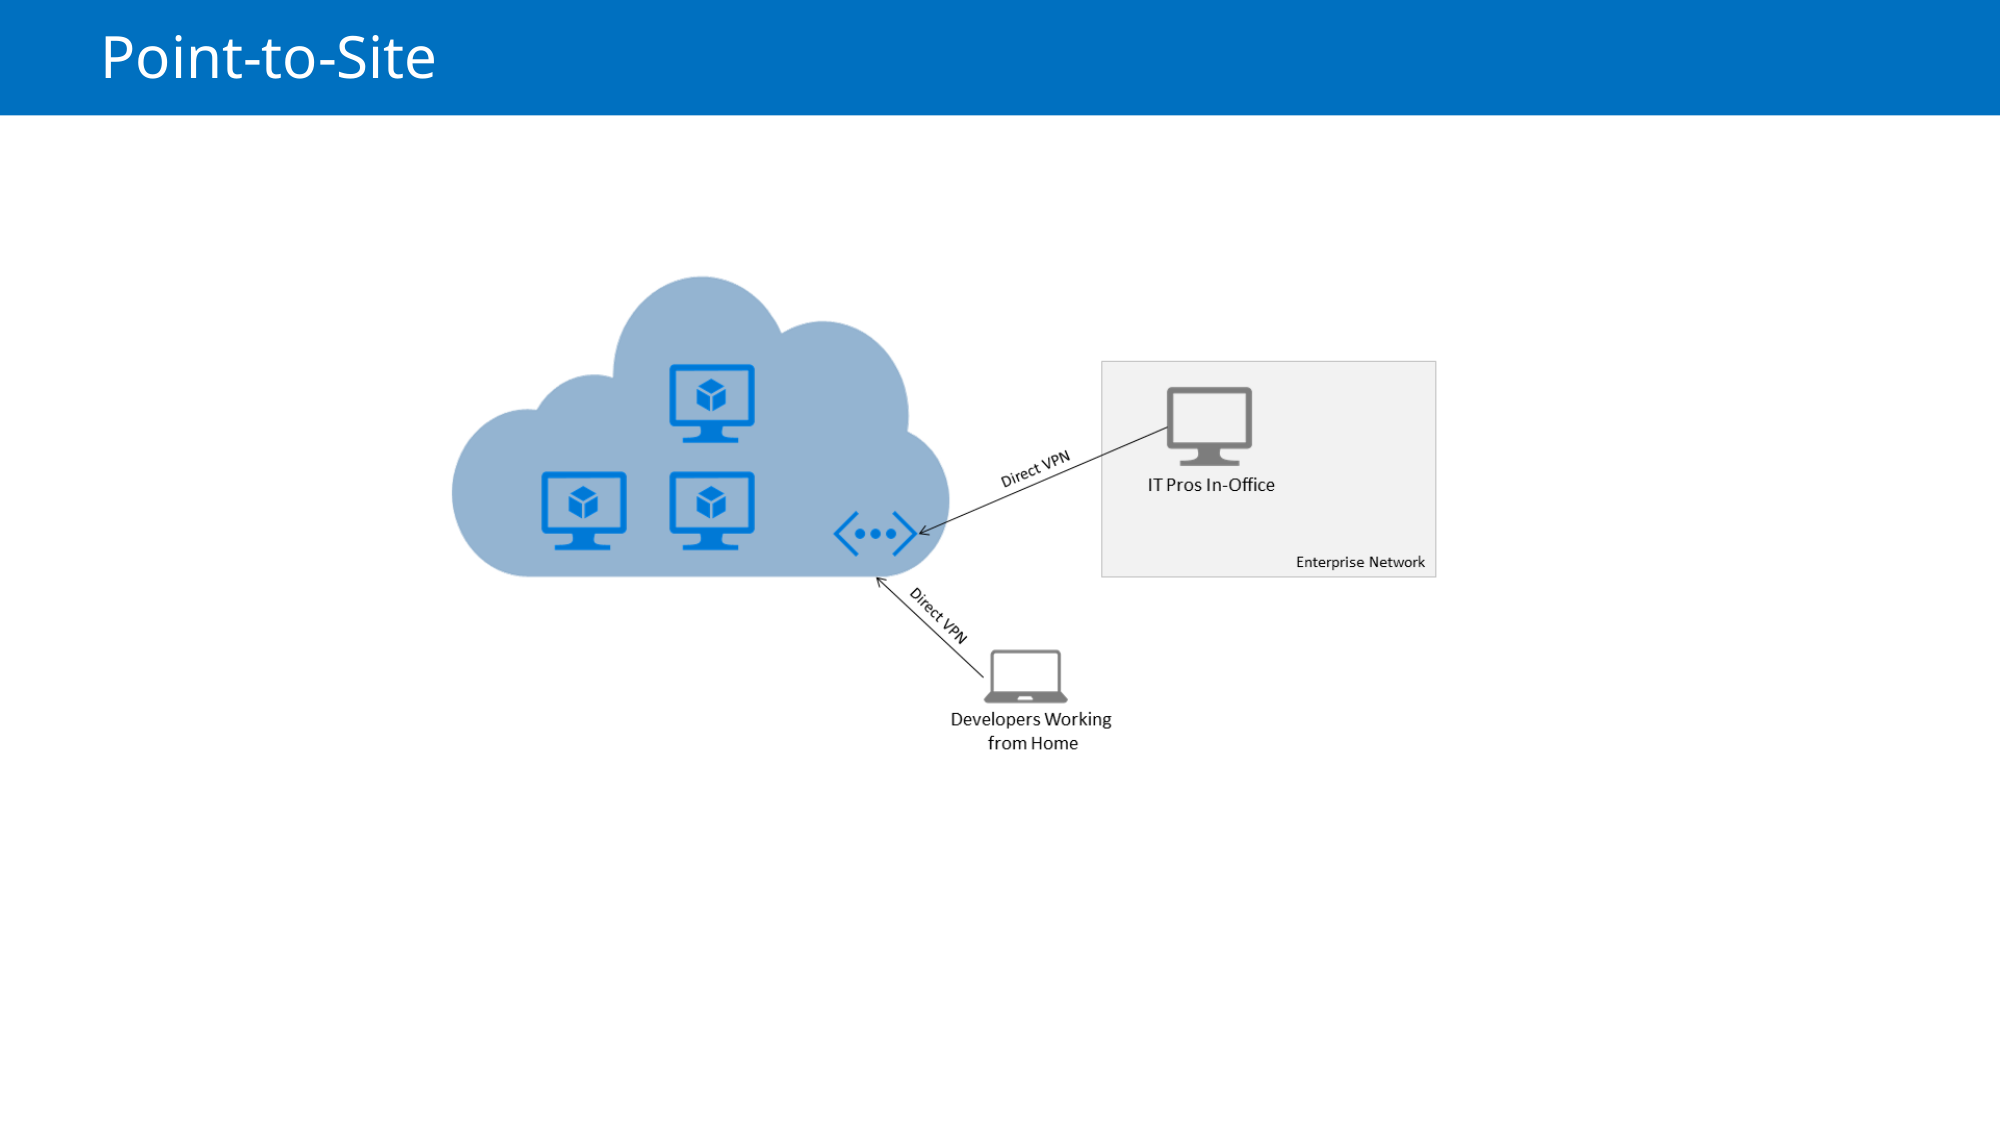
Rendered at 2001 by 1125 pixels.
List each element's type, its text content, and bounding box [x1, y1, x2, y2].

title Point-to-Site [100, 0, 1802, 122]
picture [325, 214, 1658, 965]
